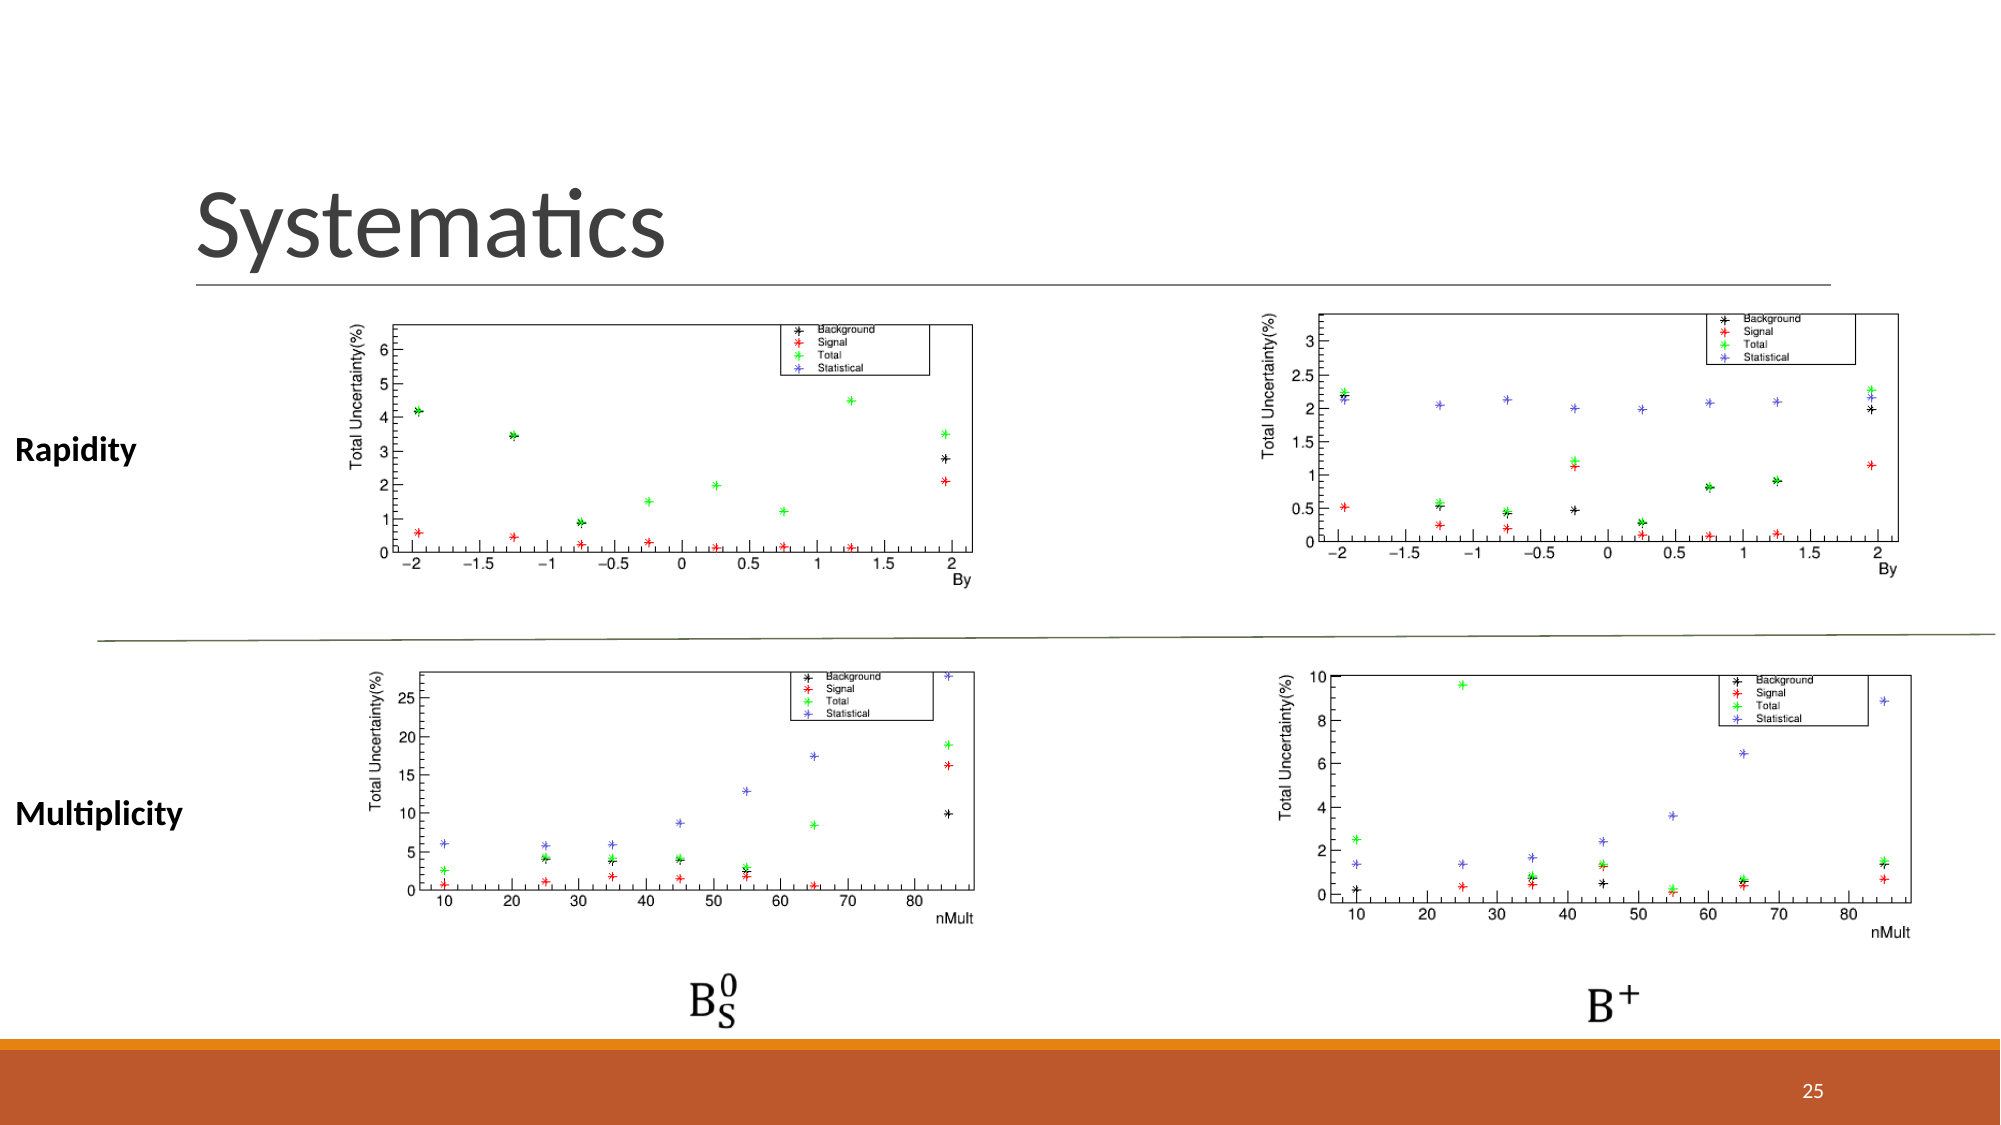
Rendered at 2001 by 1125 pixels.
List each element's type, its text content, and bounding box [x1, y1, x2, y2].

picture [1236, 290, 1916, 629]
picture [362, 652, 989, 942]
text_box Rapidity [0, 411, 156, 484]
picture [1251, 646, 1931, 1036]
text_box Multiplicity [0, 775, 203, 848]
title Systematics [180, 47, 1830, 285]
picture [685, 965, 739, 1036]
slide_number 25 [1624, 1059, 1840, 1120]
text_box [96, 634, 1996, 642]
picture [308, 290, 989, 629]
